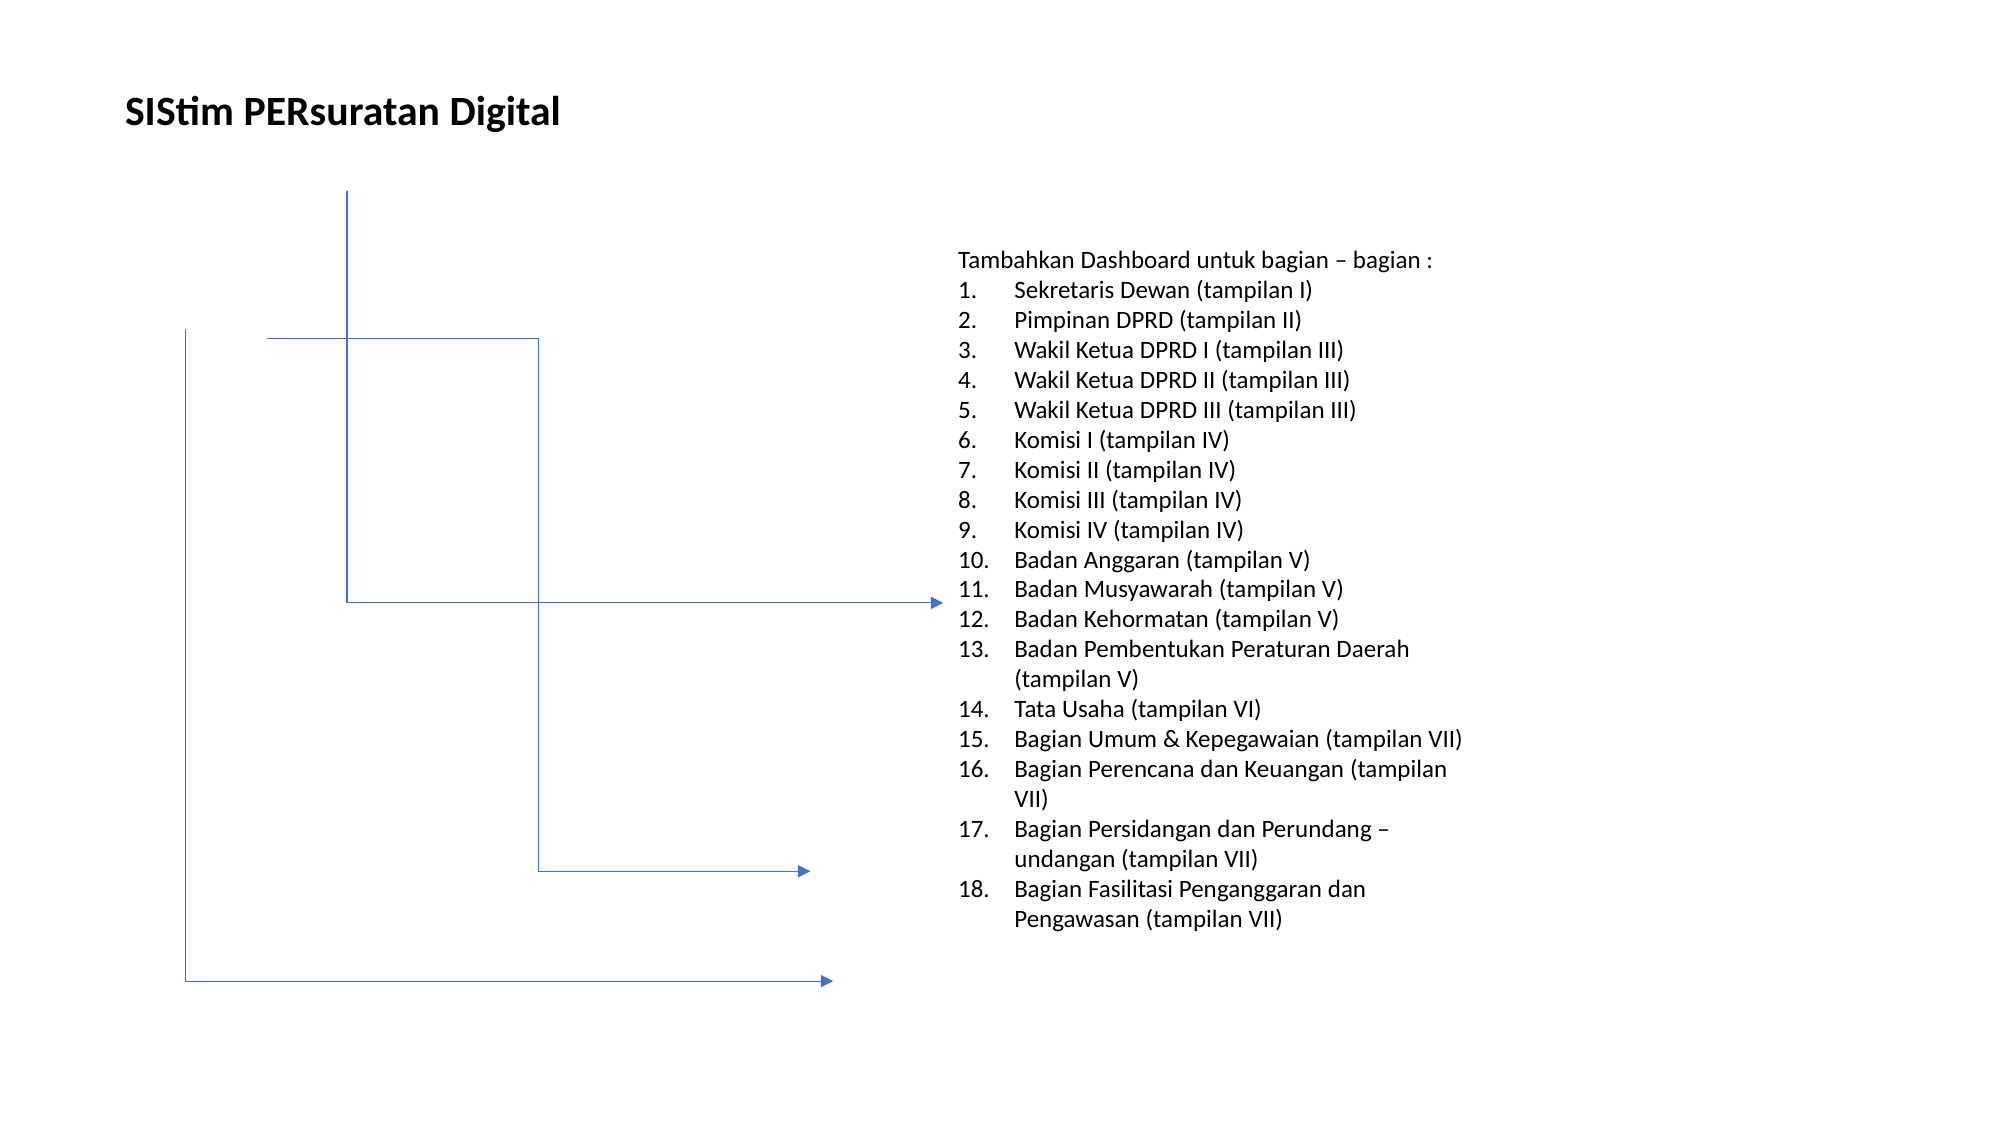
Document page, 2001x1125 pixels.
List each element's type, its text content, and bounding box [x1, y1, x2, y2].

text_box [183, 331, 836, 979]
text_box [412, 76, 878, 673]
text_box SIStim PERsuratan Digital [110, 76, 412, 191]
text_box Tambahkan Dashboard untuk bagian – bagian : Sekretaris Dewan (tampilan I) Pimpinan DPRD (tampilan II) Wakil Ketua DPRD I (tampilan III) Wakil Ketua DPRD II (tampilan III) Wakil Ketua DPRD III (tampilan III) Komisi I (tampilan IV) Komisi II (tampilan IV) Komisi III (tampilan IV) Komisi IV (tampilan IV) Badan Anggaran (tampilan V) Badan Musyawarah (tampilan V) Badan Kehormatan (tampilan V) Badan Pembentukan Peraturan Daerah (tampilan V) Tata Usaha (tampilan VI) Bagian Umum & Kepegawaian (tampilan VII) Bagian Perencana dan Keuangan (tampilan VII) Bagian Persidangan dan Perundang – undangan (tampilan VII) Bagian Fasilitasi Penganggaran dan Pengawasan (tampilan VII) [943, 236, 1492, 970]
